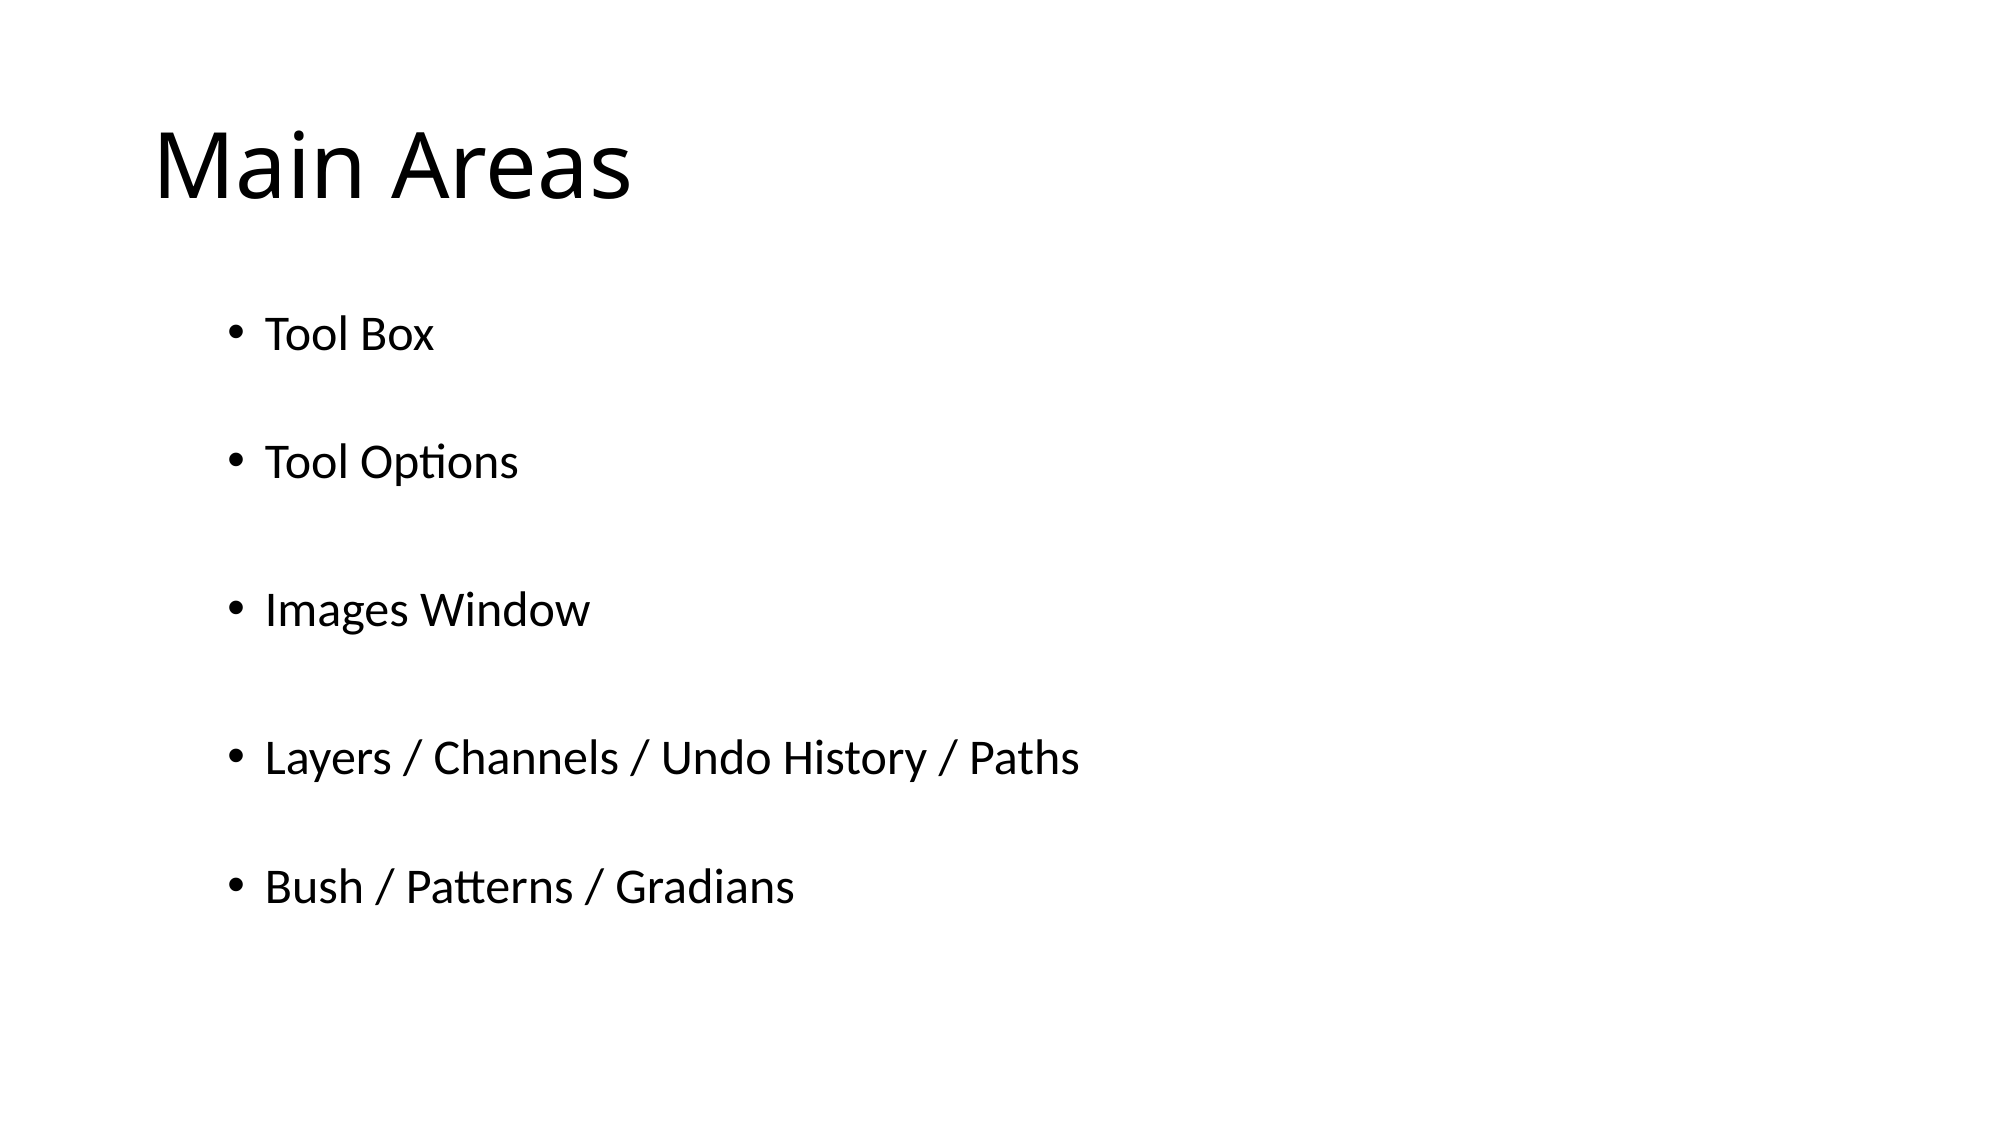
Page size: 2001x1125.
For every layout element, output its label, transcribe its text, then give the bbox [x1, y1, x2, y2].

list Tool Box Tool Options Images Window Layers / Channels / Undo History / Paths Bush / Patterns / Gradians [137, 299, 1863, 1014]
title Main Areas [137, 59, 1863, 278]
